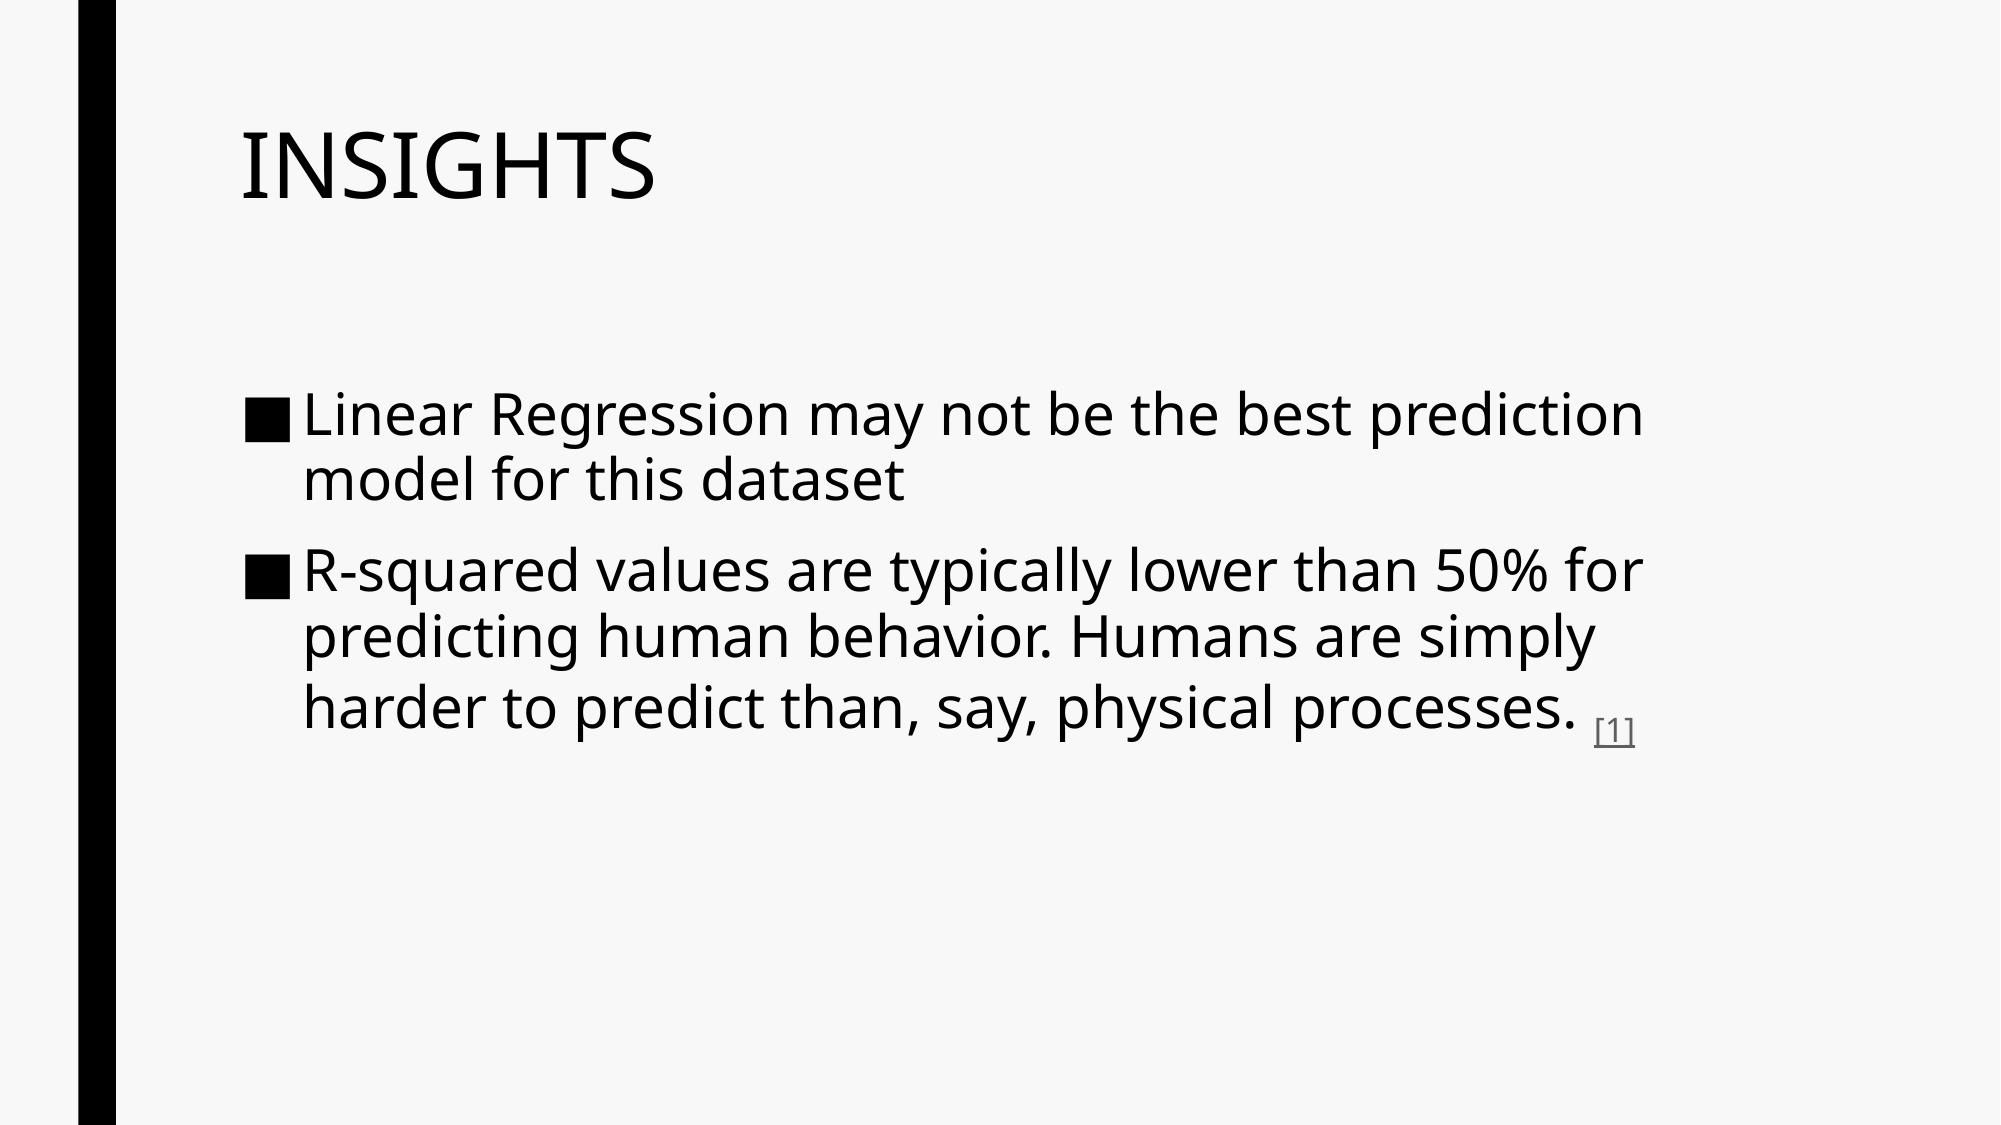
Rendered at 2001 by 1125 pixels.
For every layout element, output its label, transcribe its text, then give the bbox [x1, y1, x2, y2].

list Linear Regression may not be the best prediction model for this dataset R-squared values are typically lower than 50% for predicting human behavior. Humans are simply harder to predict than, say, physical processes. [1] [225, 375, 1800, 963]
title INSIGHTS [225, 112, 1800, 357]
